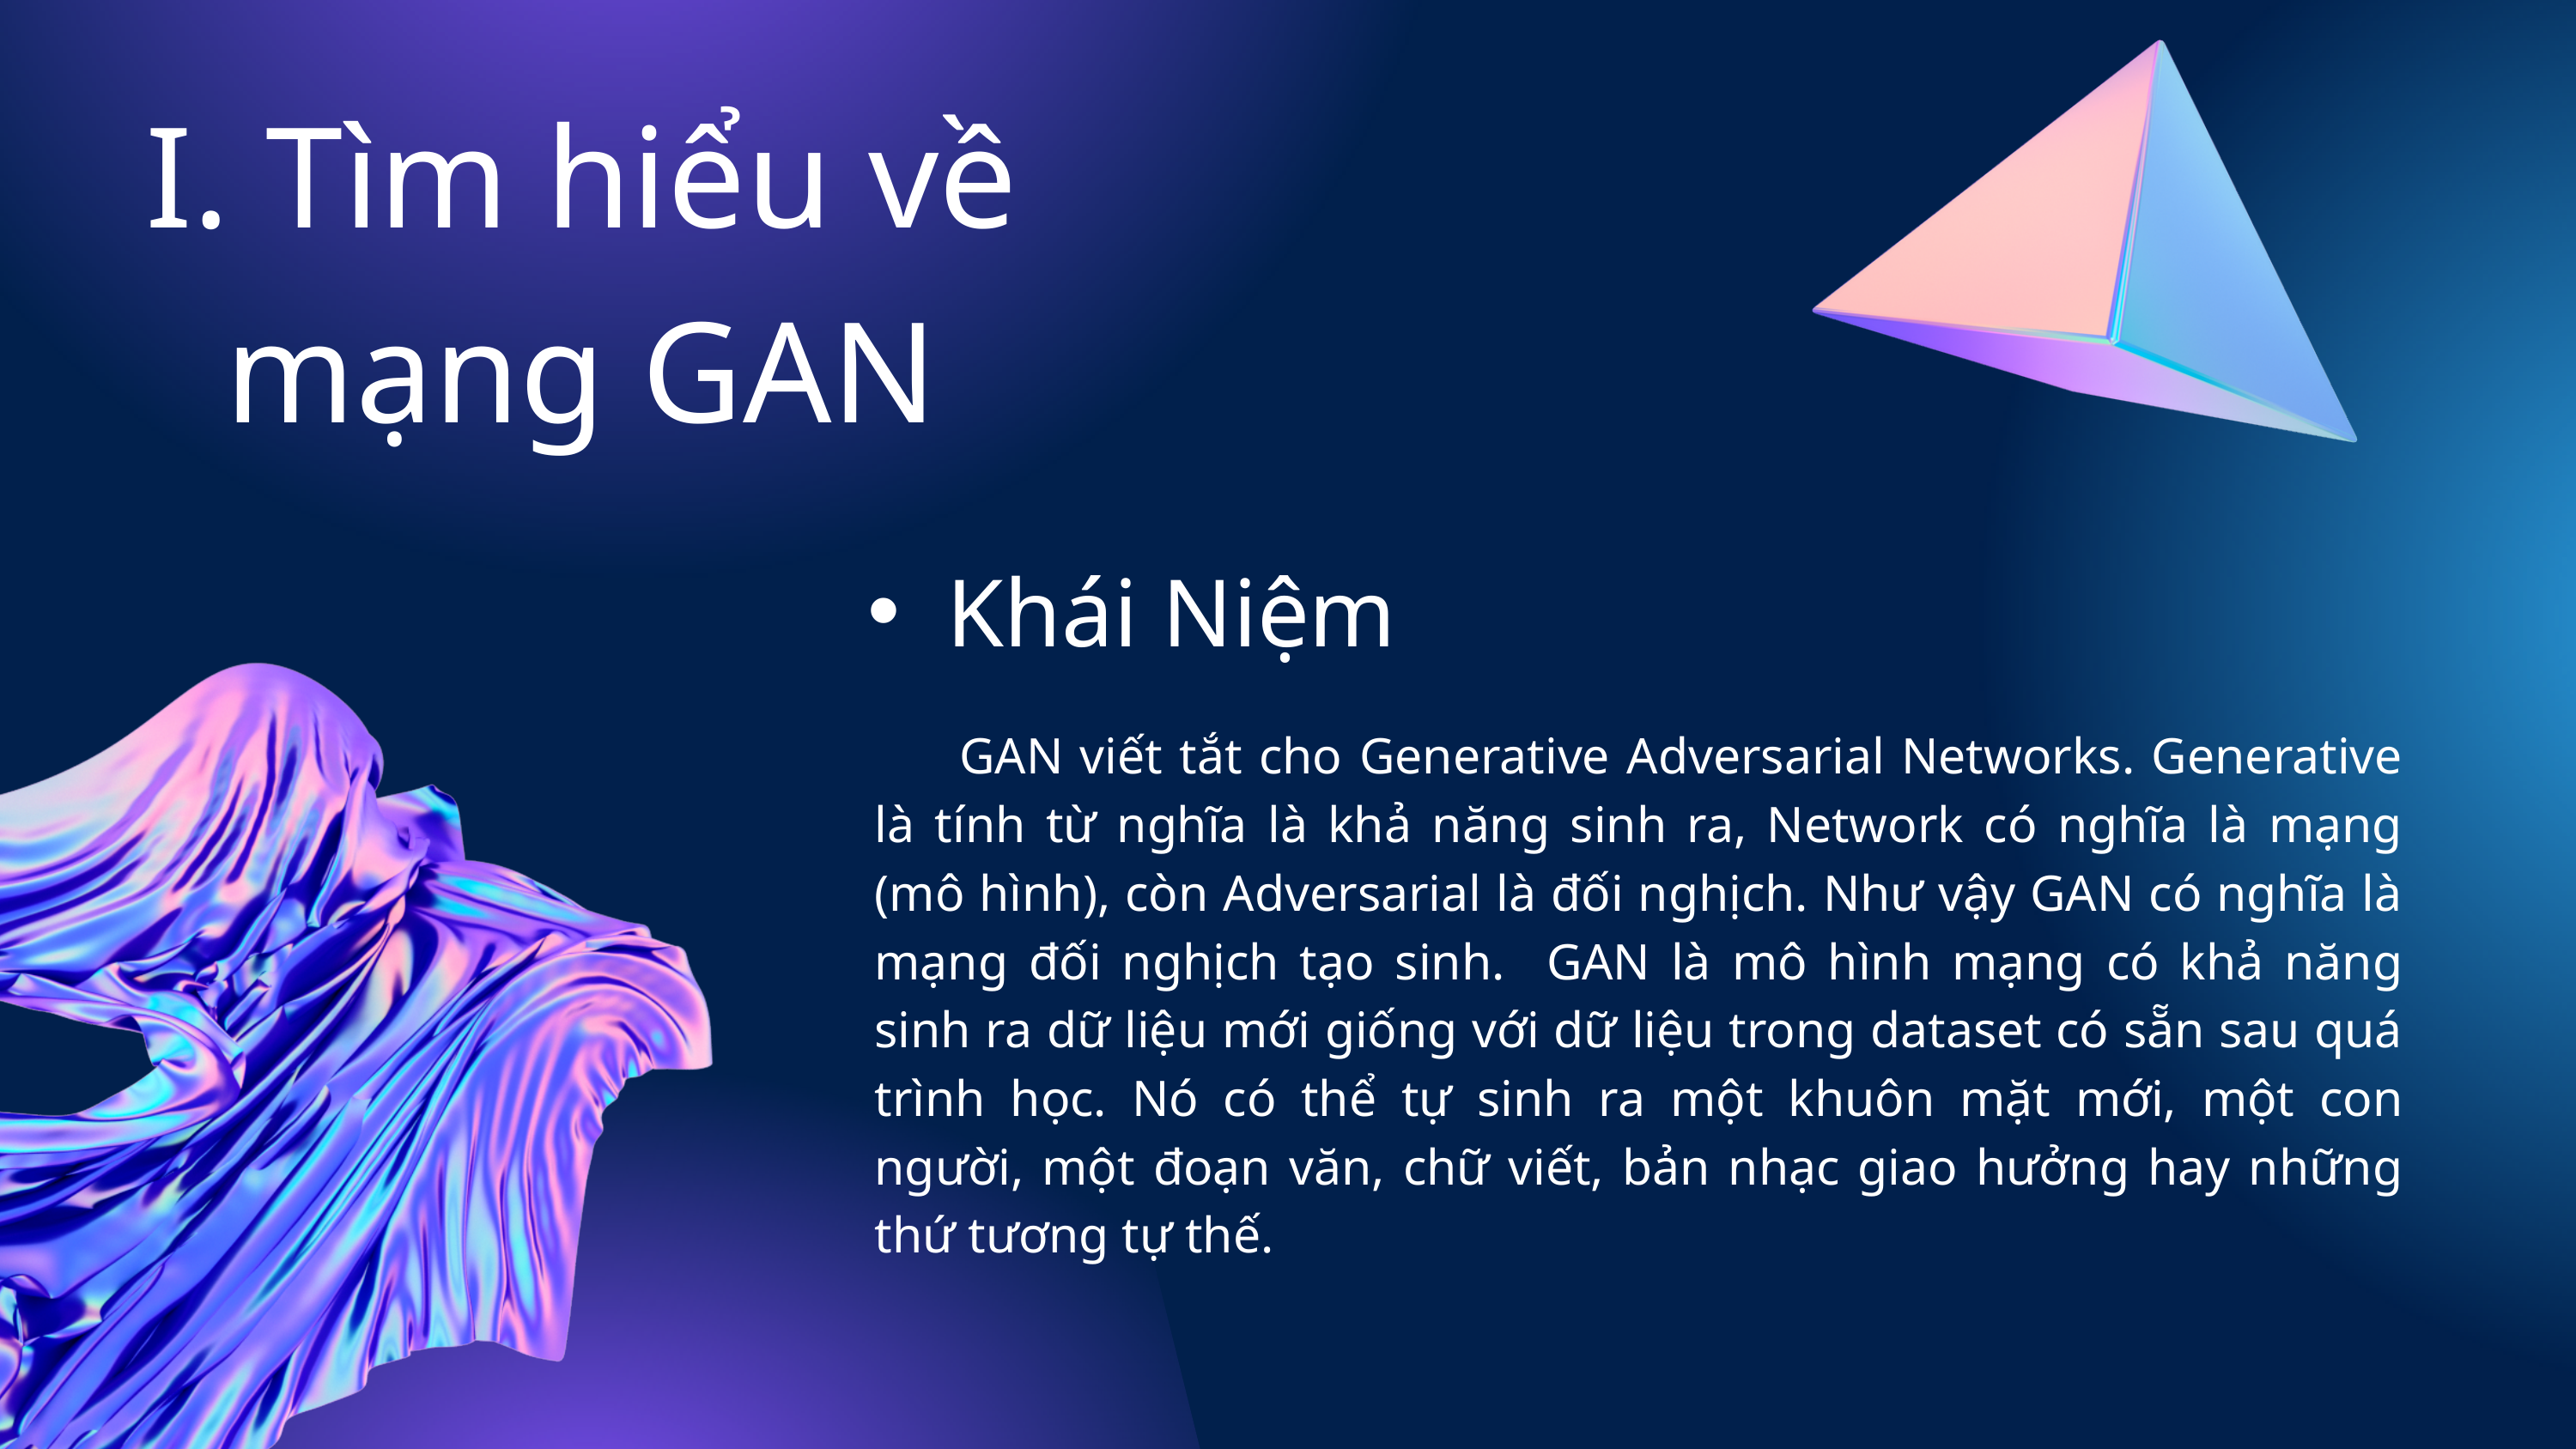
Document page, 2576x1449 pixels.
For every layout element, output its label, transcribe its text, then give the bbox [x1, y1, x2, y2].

text_box [0, 661, 714, 1449]
text_box Khái Niệm [783, 535, 1402, 665]
text_box [0, 0, 1544, 662]
text_box GAN viết tắt cho Generative Adversarial Networks. Generative là tính từ nghĩa là khả năng sinh ra, Network có nghĩa là mạng (mô hình), còn Adversarial là đối nghịch. Như vậy GAN có nghĩa là mạng đối nghịch tạo sinh. GAN là mô hình mạng có khả năng sinh ra dữ liệu mới giống với dữ liệu trong dataset có sẵn sau quá trình học. Nó có thể tự sinh ra một khuôn mặt mới, một con người, một đoạn văn, chữ viết, bản nhạc giao hưởng hay những thứ tương tự thế. [874, 715, 2404, 1331]
text_box [1901, 0, 2576, 1449]
text_box I. Tìm hiểu về mạng GAN [39, 61, 1125, 452]
text_box [1811, 39, 2358, 443]
text_box [714, 971, 1200, 1449]
